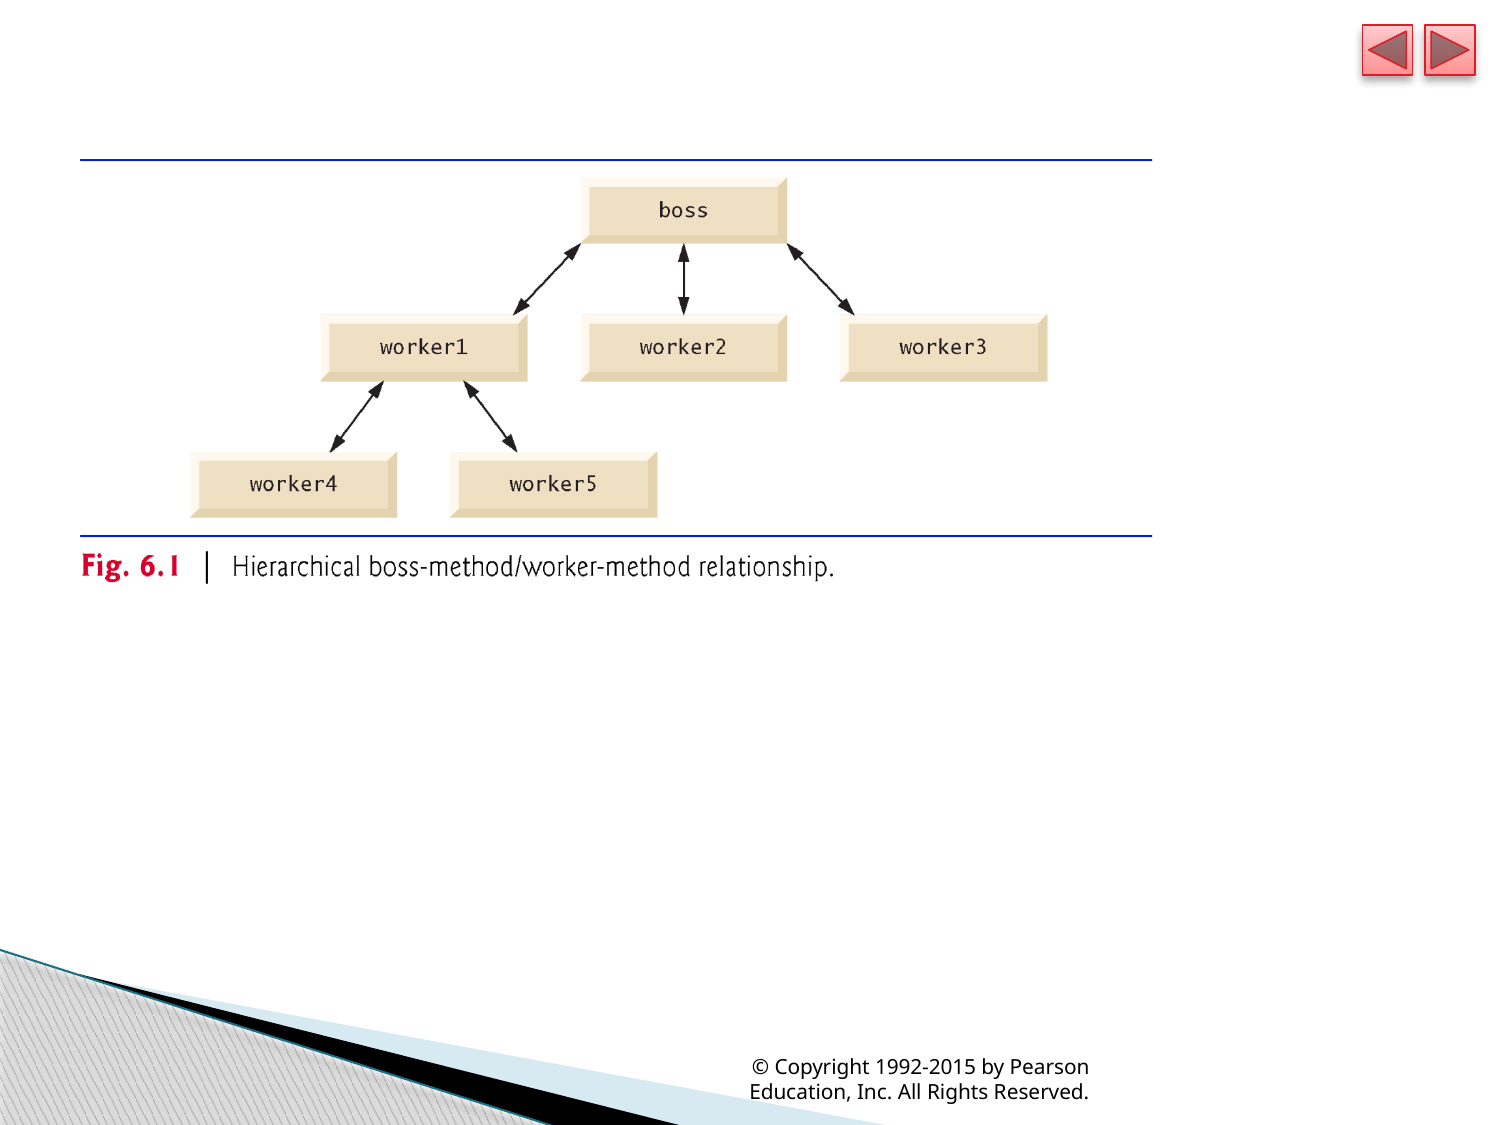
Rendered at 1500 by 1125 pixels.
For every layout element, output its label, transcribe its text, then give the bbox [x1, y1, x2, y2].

picture [0, 106, 1500, 1018]
footer © Copyright 1992-2015 by Pearson Education, Inc. All Rights Reserved. [650, 1051, 1105, 1112]
